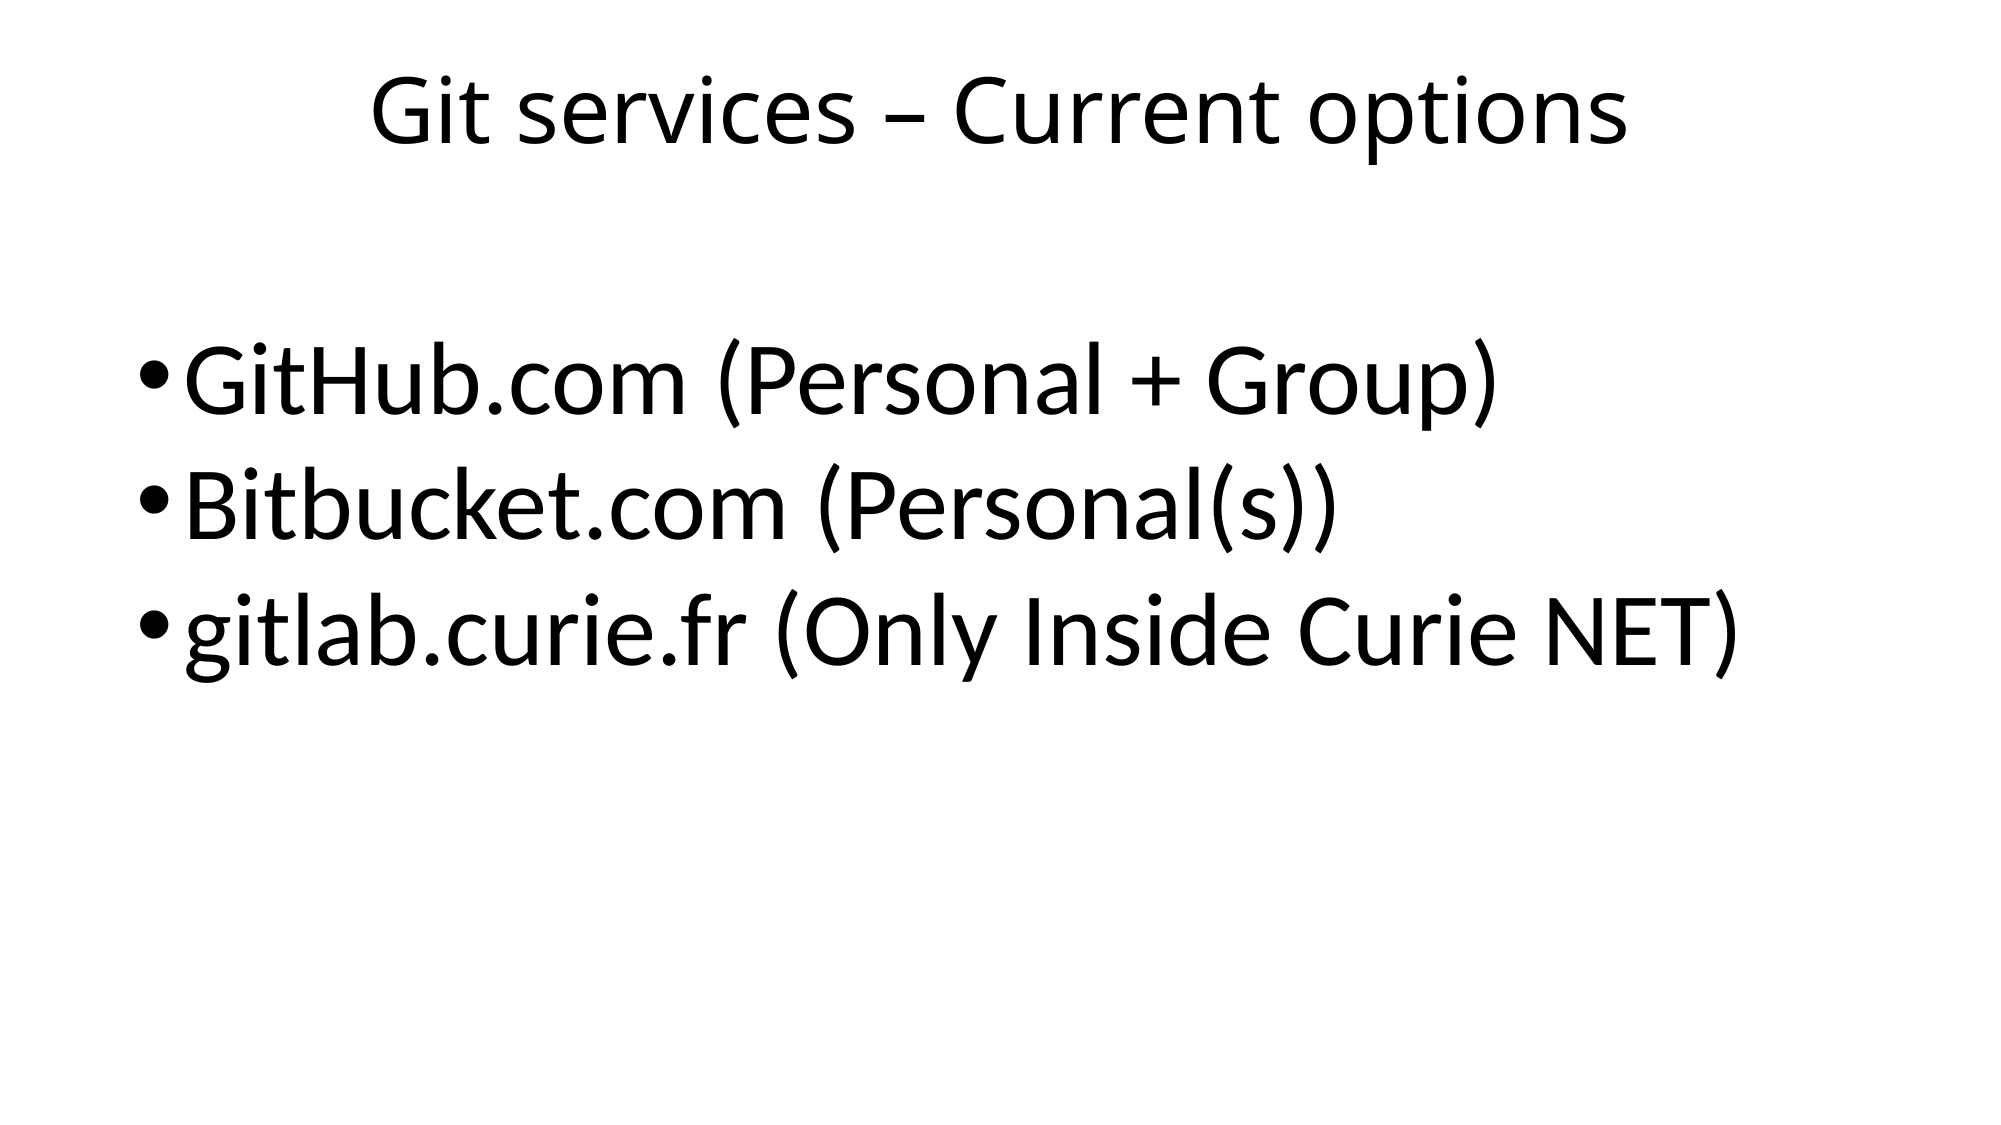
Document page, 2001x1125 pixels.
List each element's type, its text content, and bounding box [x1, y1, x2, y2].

text_box GitHub.com (Personal + Group) Bitbucket.com (Personal(s)) gitlab.curie.fr (Only Inside Curie NET) [121, 303, 1863, 694]
title Git services – Current options [137, 5, 1863, 223]
